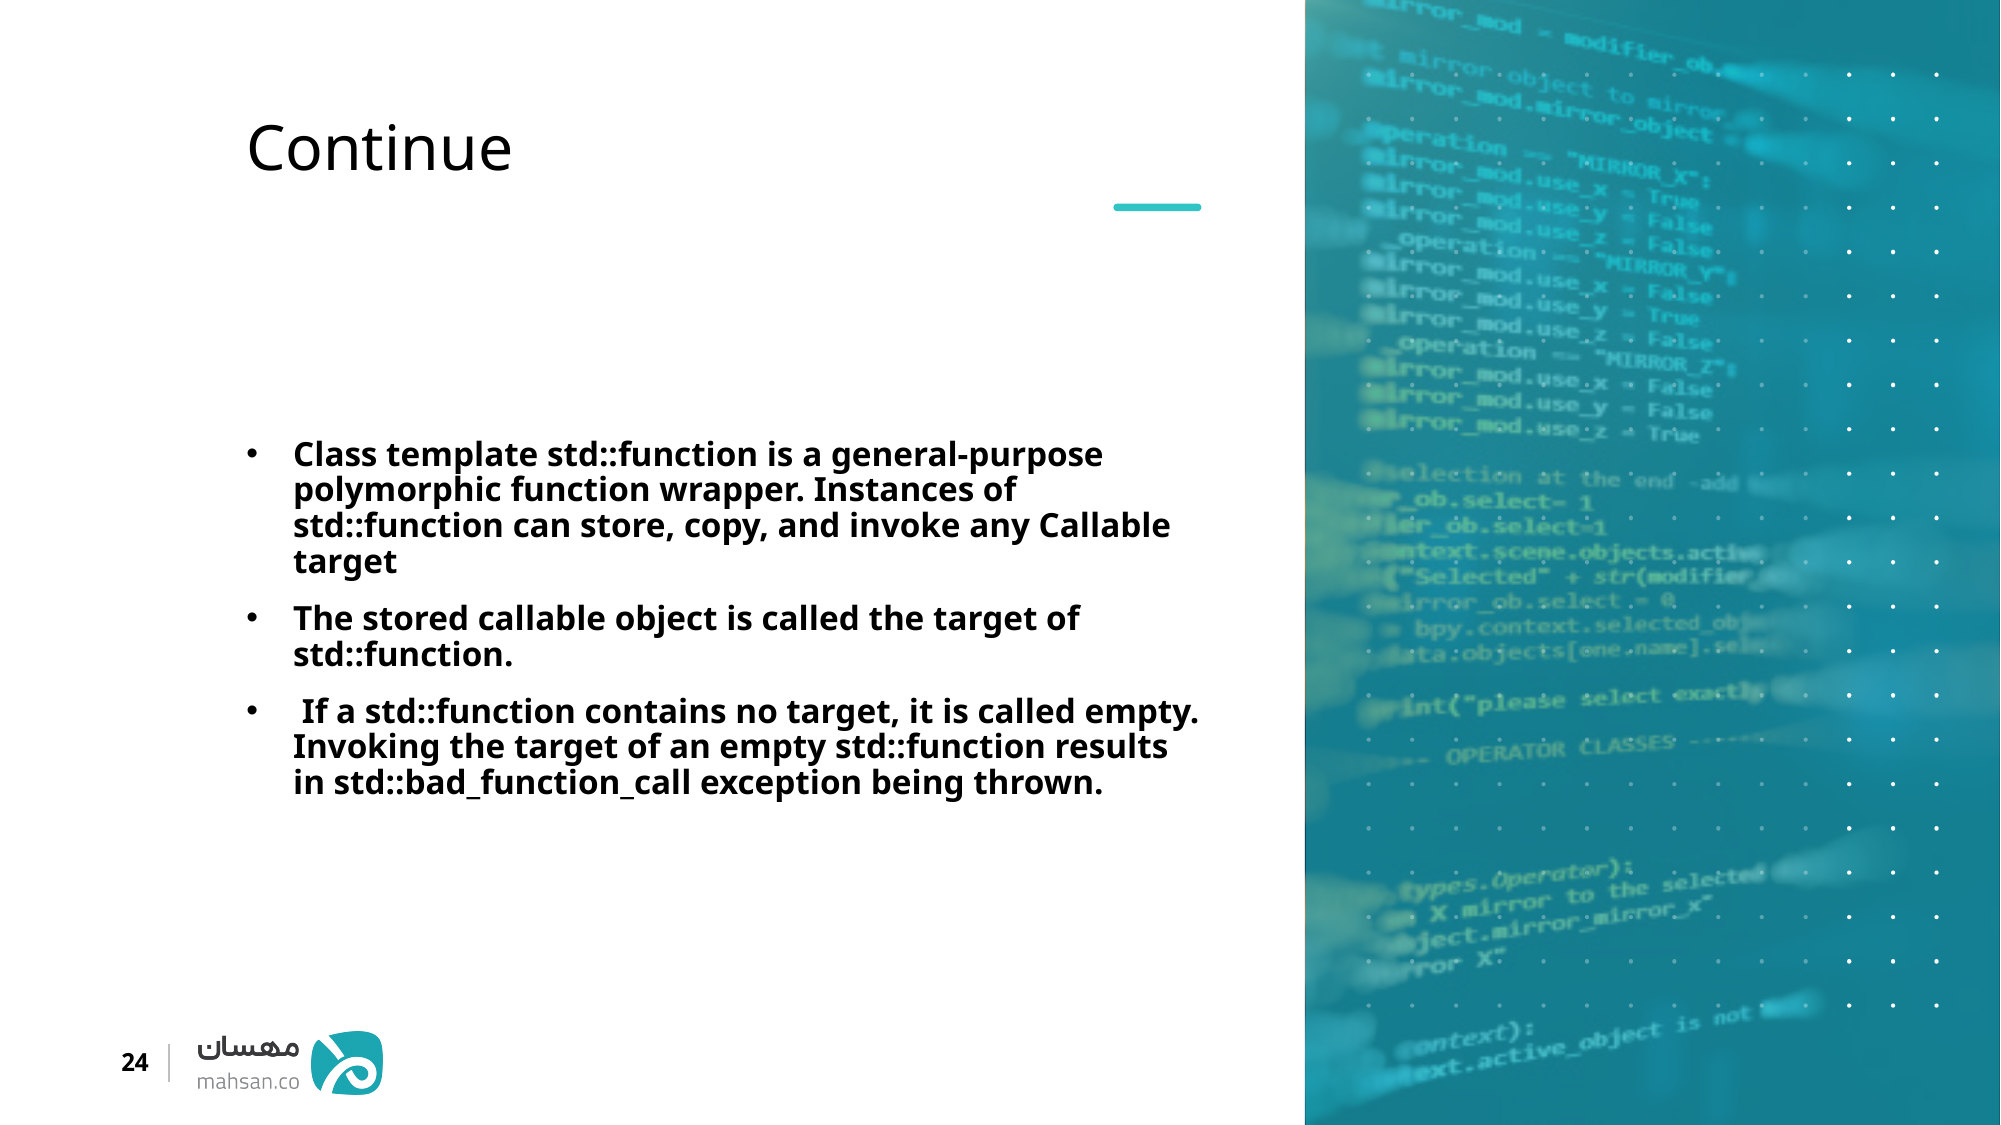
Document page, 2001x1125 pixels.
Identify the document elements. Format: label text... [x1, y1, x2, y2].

picture [1304, 0, 2000, 1125]
list Class template std::function is a general-purpose polymorphic function wrapper. Instances of std::function can store, copy, and invoke any Callable target The stored callable object is called the target of std::function. If a std::function contains no target, it is called empty. Invoking the target of an empty std::function results in std::bad_function_call exception being thrown. [231, 429, 1219, 1008]
picture [198, 1031, 383, 1095]
list Continue [231, 109, 1219, 204]
slide_number 24 [81, 1033, 189, 1094]
